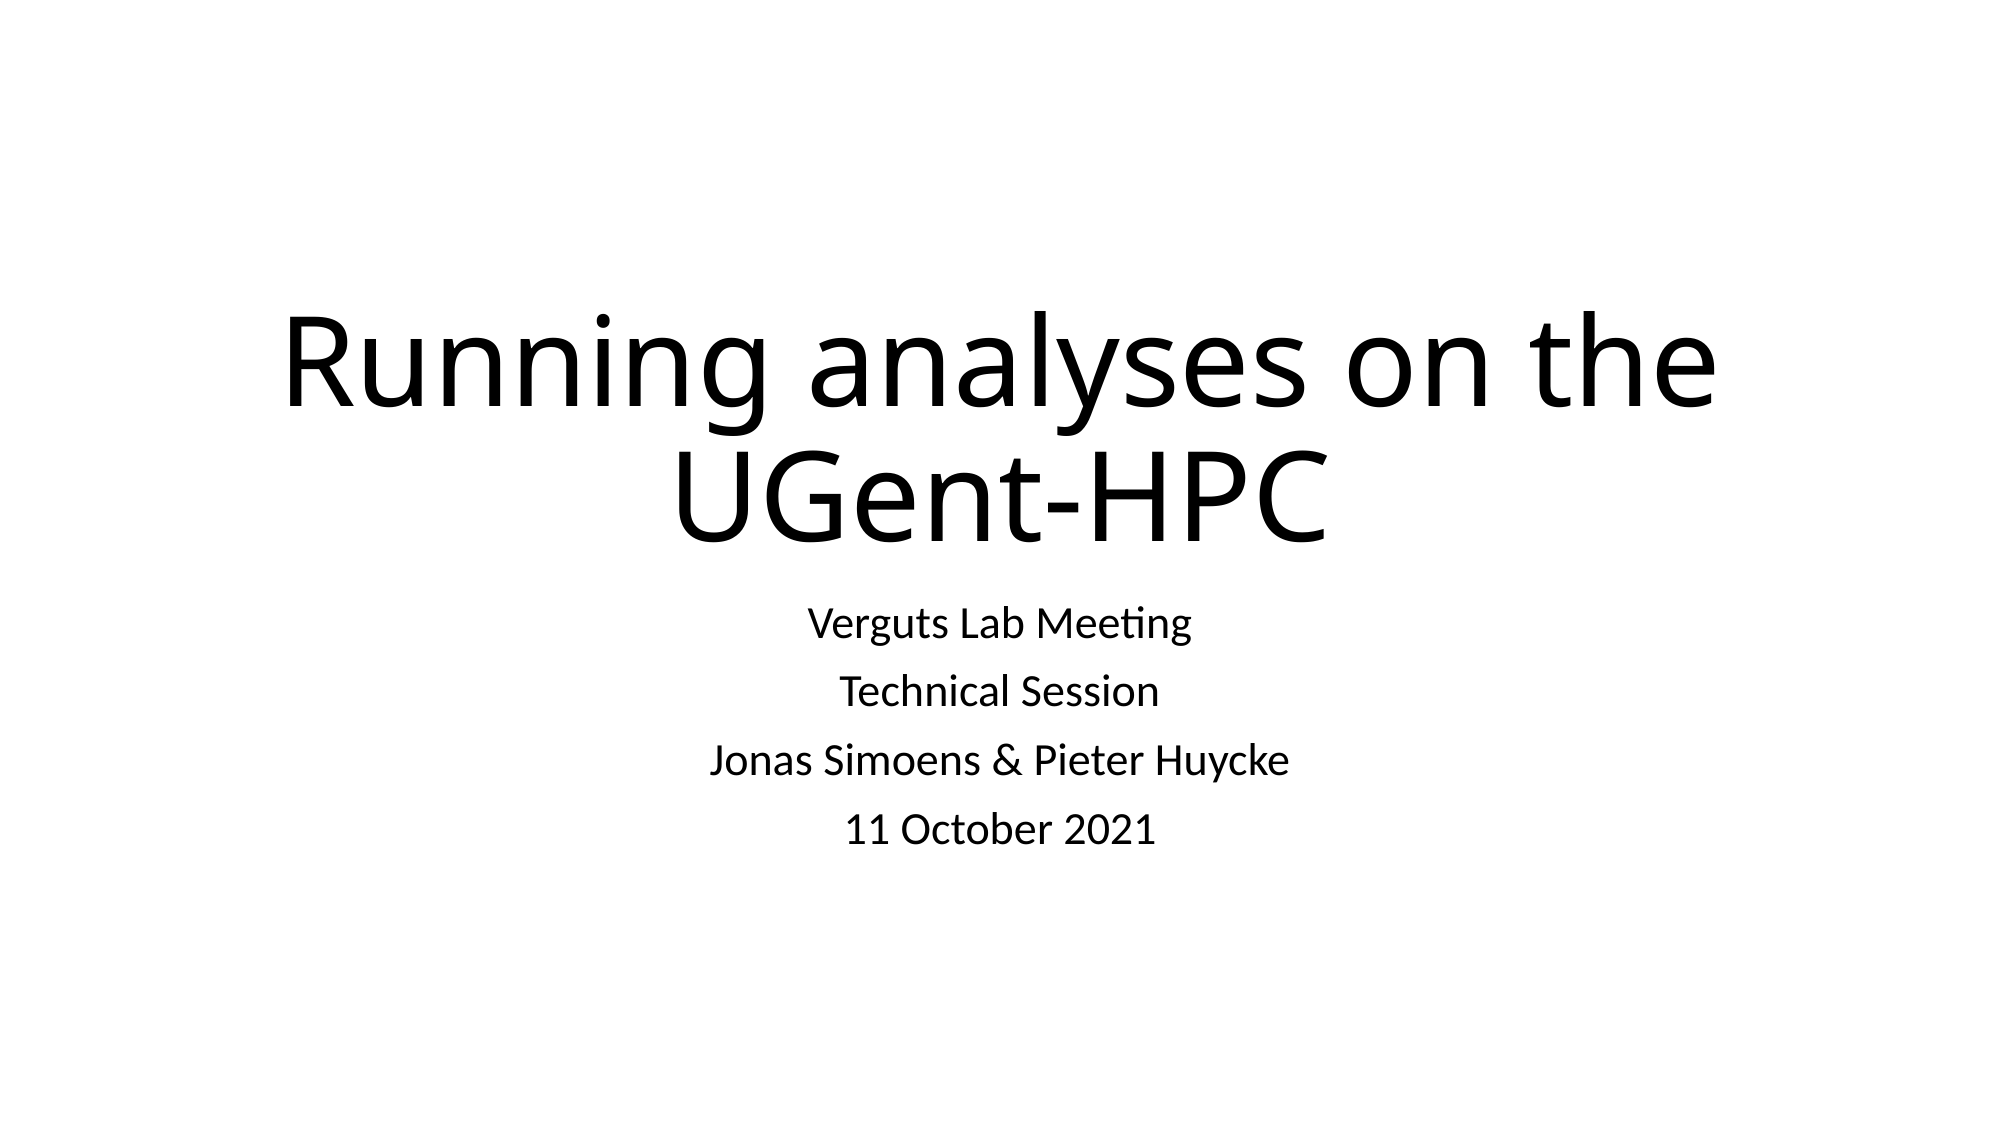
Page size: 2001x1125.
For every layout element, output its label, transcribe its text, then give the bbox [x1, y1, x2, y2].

subtitle Verguts Lab Meeting Technical Session Jonas Simoens & Pieter Huycke 11 October 2021 [249, 590, 1750, 863]
title Running analyses on the UGent-HPC [249, 184, 1750, 576]
